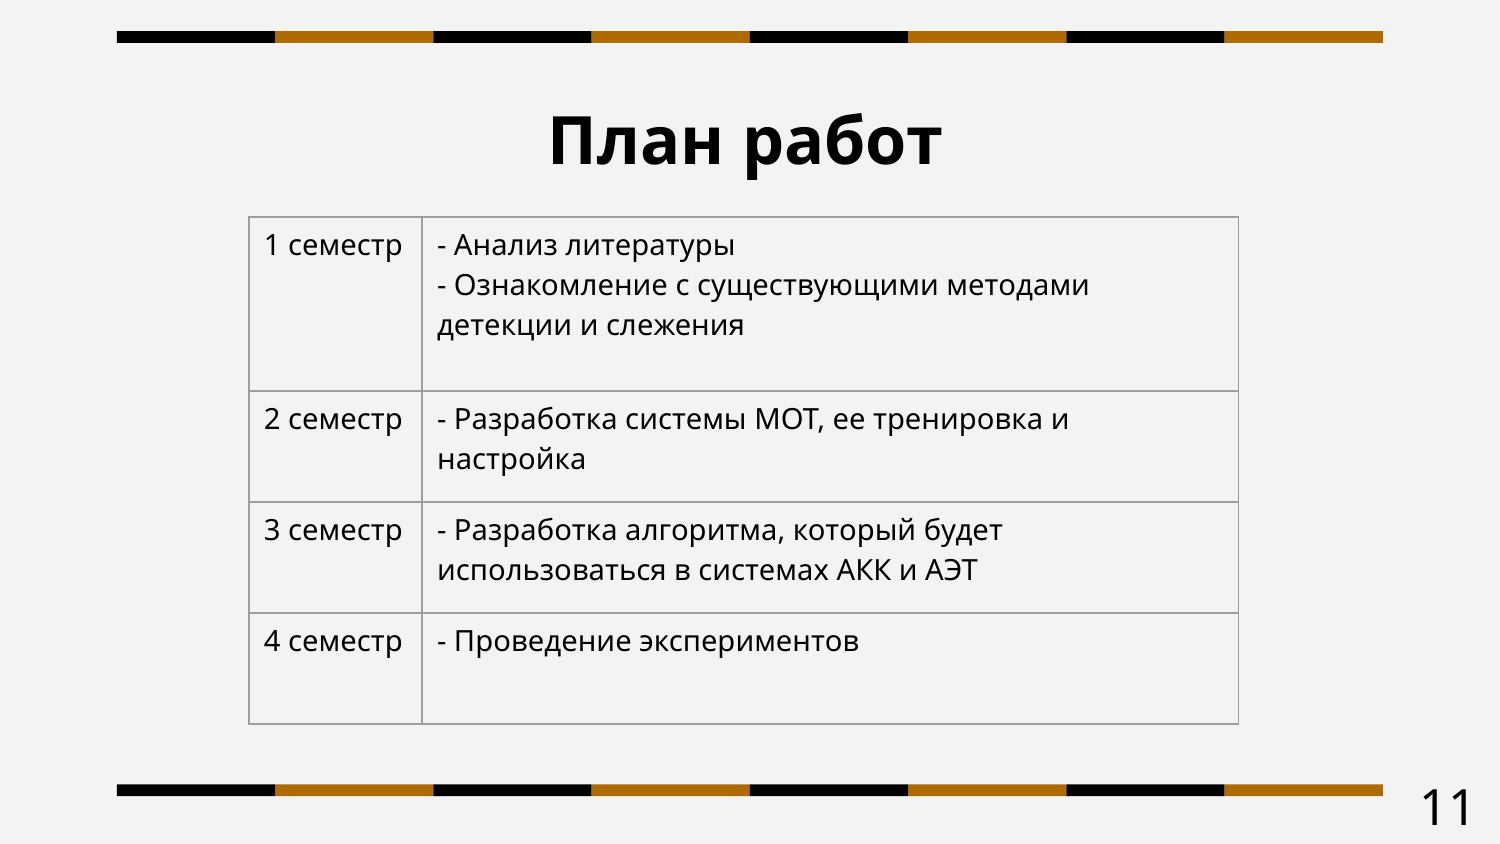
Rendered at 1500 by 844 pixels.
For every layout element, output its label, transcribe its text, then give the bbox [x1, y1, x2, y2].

text_box План работ [532, 90, 967, 186]
table_header 1 семестр [250, 218, 421, 390]
table_cell - Разработка алгоритма, который будет использоваться в системах АКК и АЭТ [423, 503, 1238, 612]
table_header - Анализ литературы - Ознакомление с существующими методами детекции и слежения [423, 218, 1238, 390]
table_cell - Разработка системы МОТ, ее тренировка и настройка [423, 392, 1238, 501]
table_cell 4 семестр [250, 614, 421, 723]
table_cell 3 семестр [250, 503, 421, 612]
table_cell 2 семестр [250, 392, 421, 501]
text_box 11 [1405, 767, 1492, 843]
table_cell - Проведение экспериментов [423, 614, 1238, 723]
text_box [116, 30, 1384, 44]
